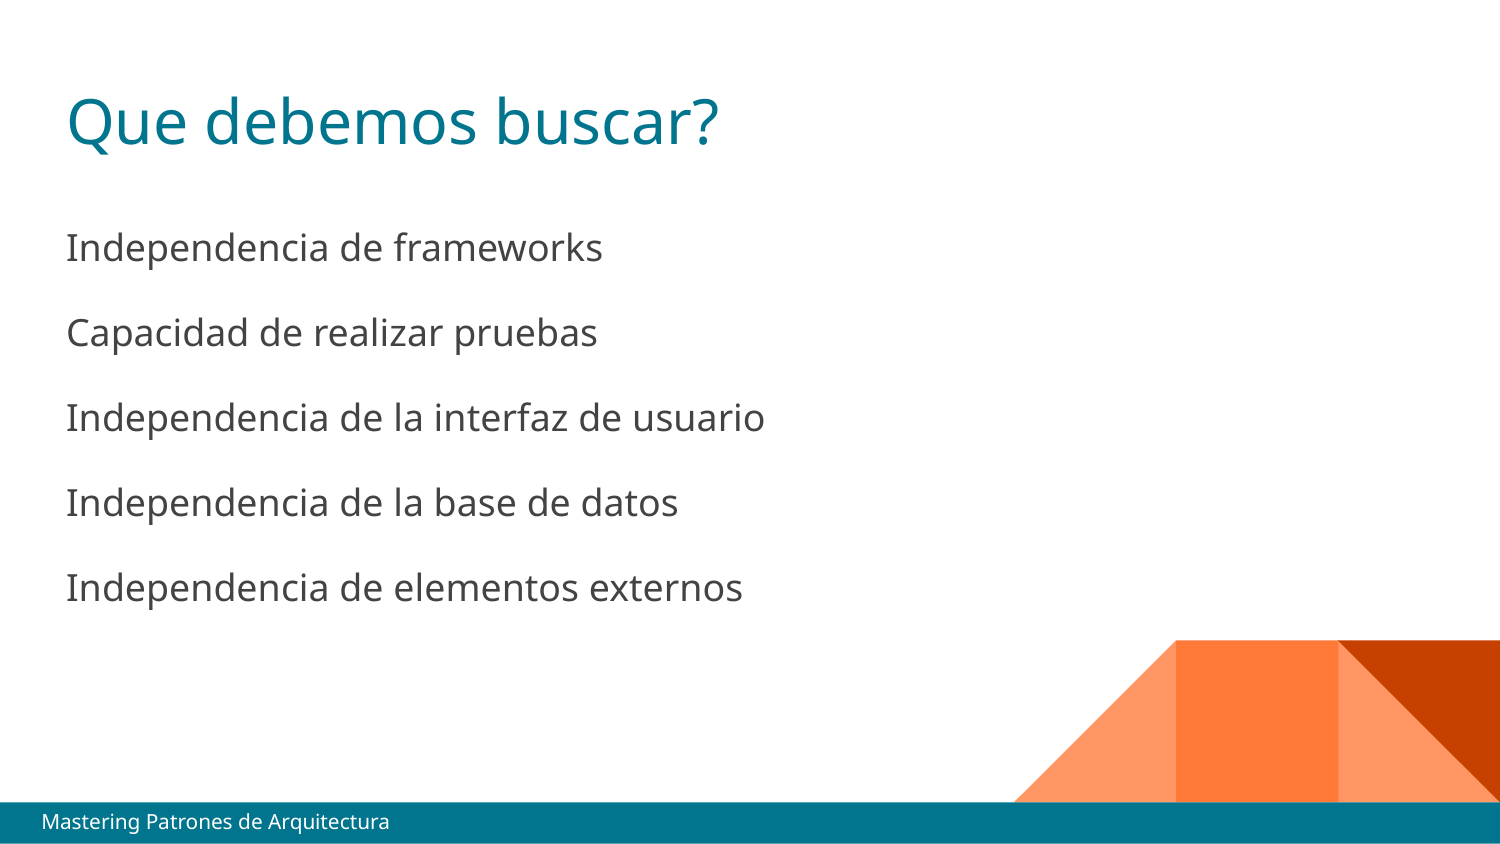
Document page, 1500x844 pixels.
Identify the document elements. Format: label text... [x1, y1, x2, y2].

title Que debemos buscar? [51, 67, 1449, 167]
list Independencia de frameworks Capacidad de realizar pruebas Independencia de la interfaz de usuario Independencia de la base de datos Independencia de elementos externos [51, 201, 1449, 750]
